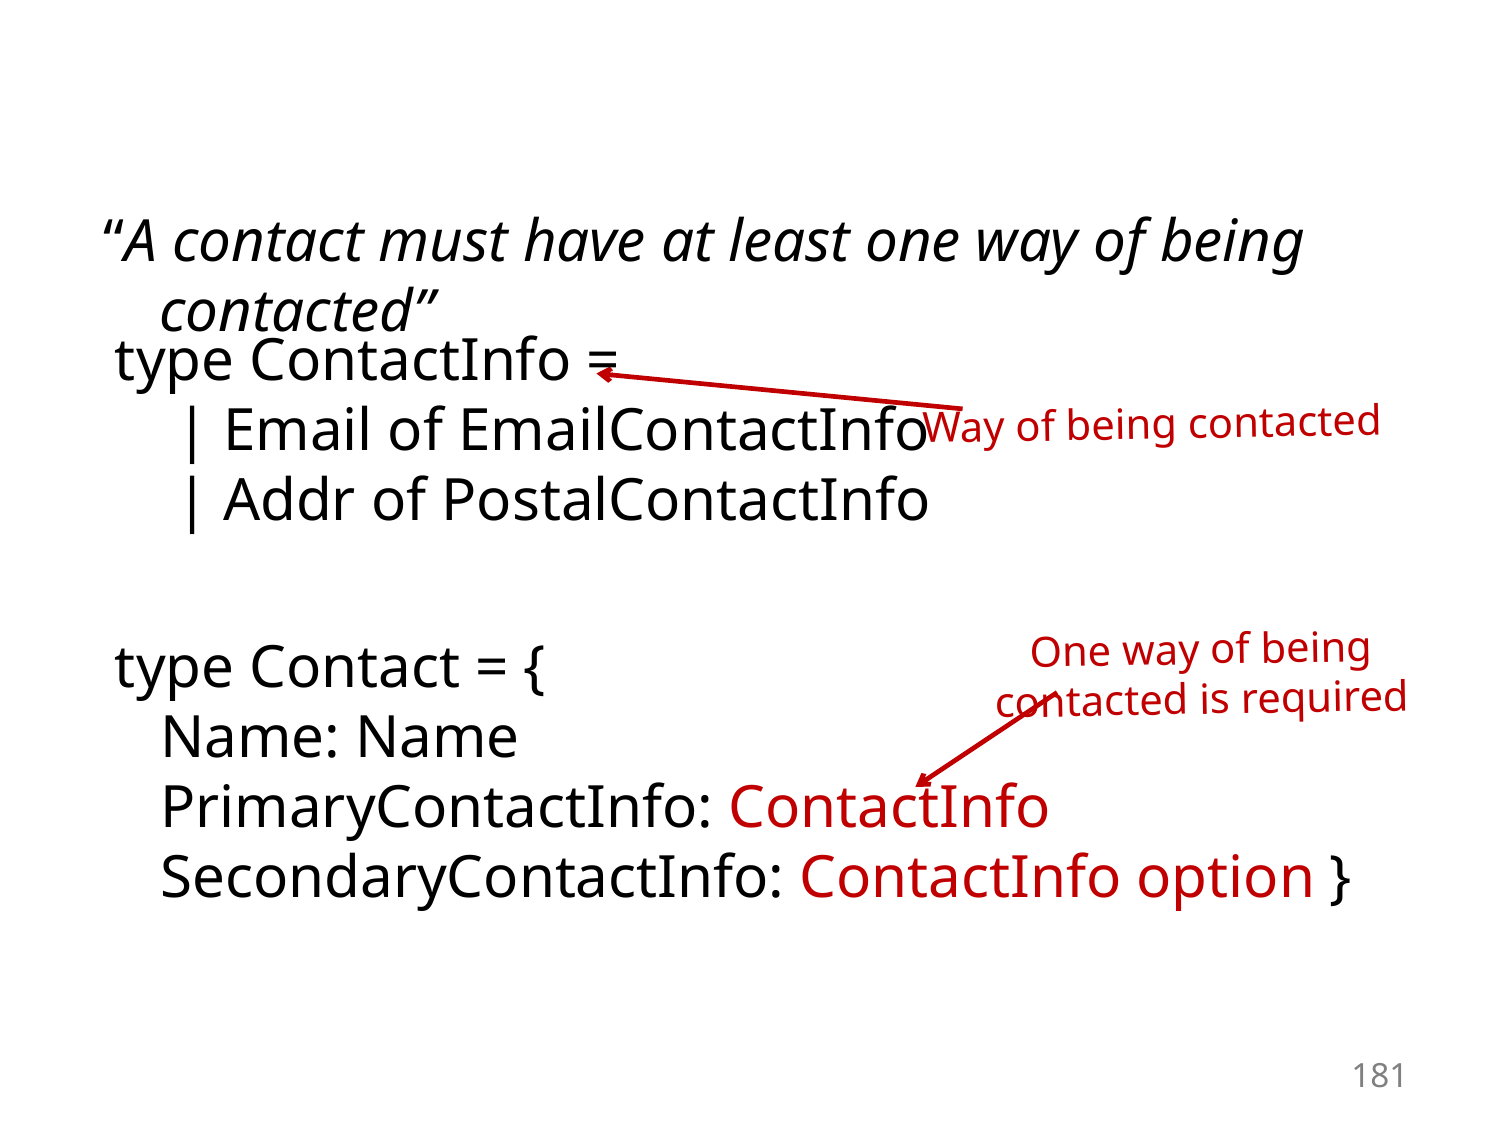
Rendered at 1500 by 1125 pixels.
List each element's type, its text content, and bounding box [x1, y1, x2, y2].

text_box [596, 373, 963, 410]
text_box type ContactInfo = | Email of EmailContactInfo | Addr of PostalContactInfo [100, 314, 1447, 540]
text_box One way of being contacted is required [978, 611, 1425, 733]
text_box type Contact = { Name: Name PrimaryContactInfo: ContactInfo SecondaryContactInfo: ContactInfo option } [100, 621, 1447, 917]
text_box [915, 692, 1058, 788]
text_box “A contact must have at least one way of being contacted” [88, 196, 1483, 303]
